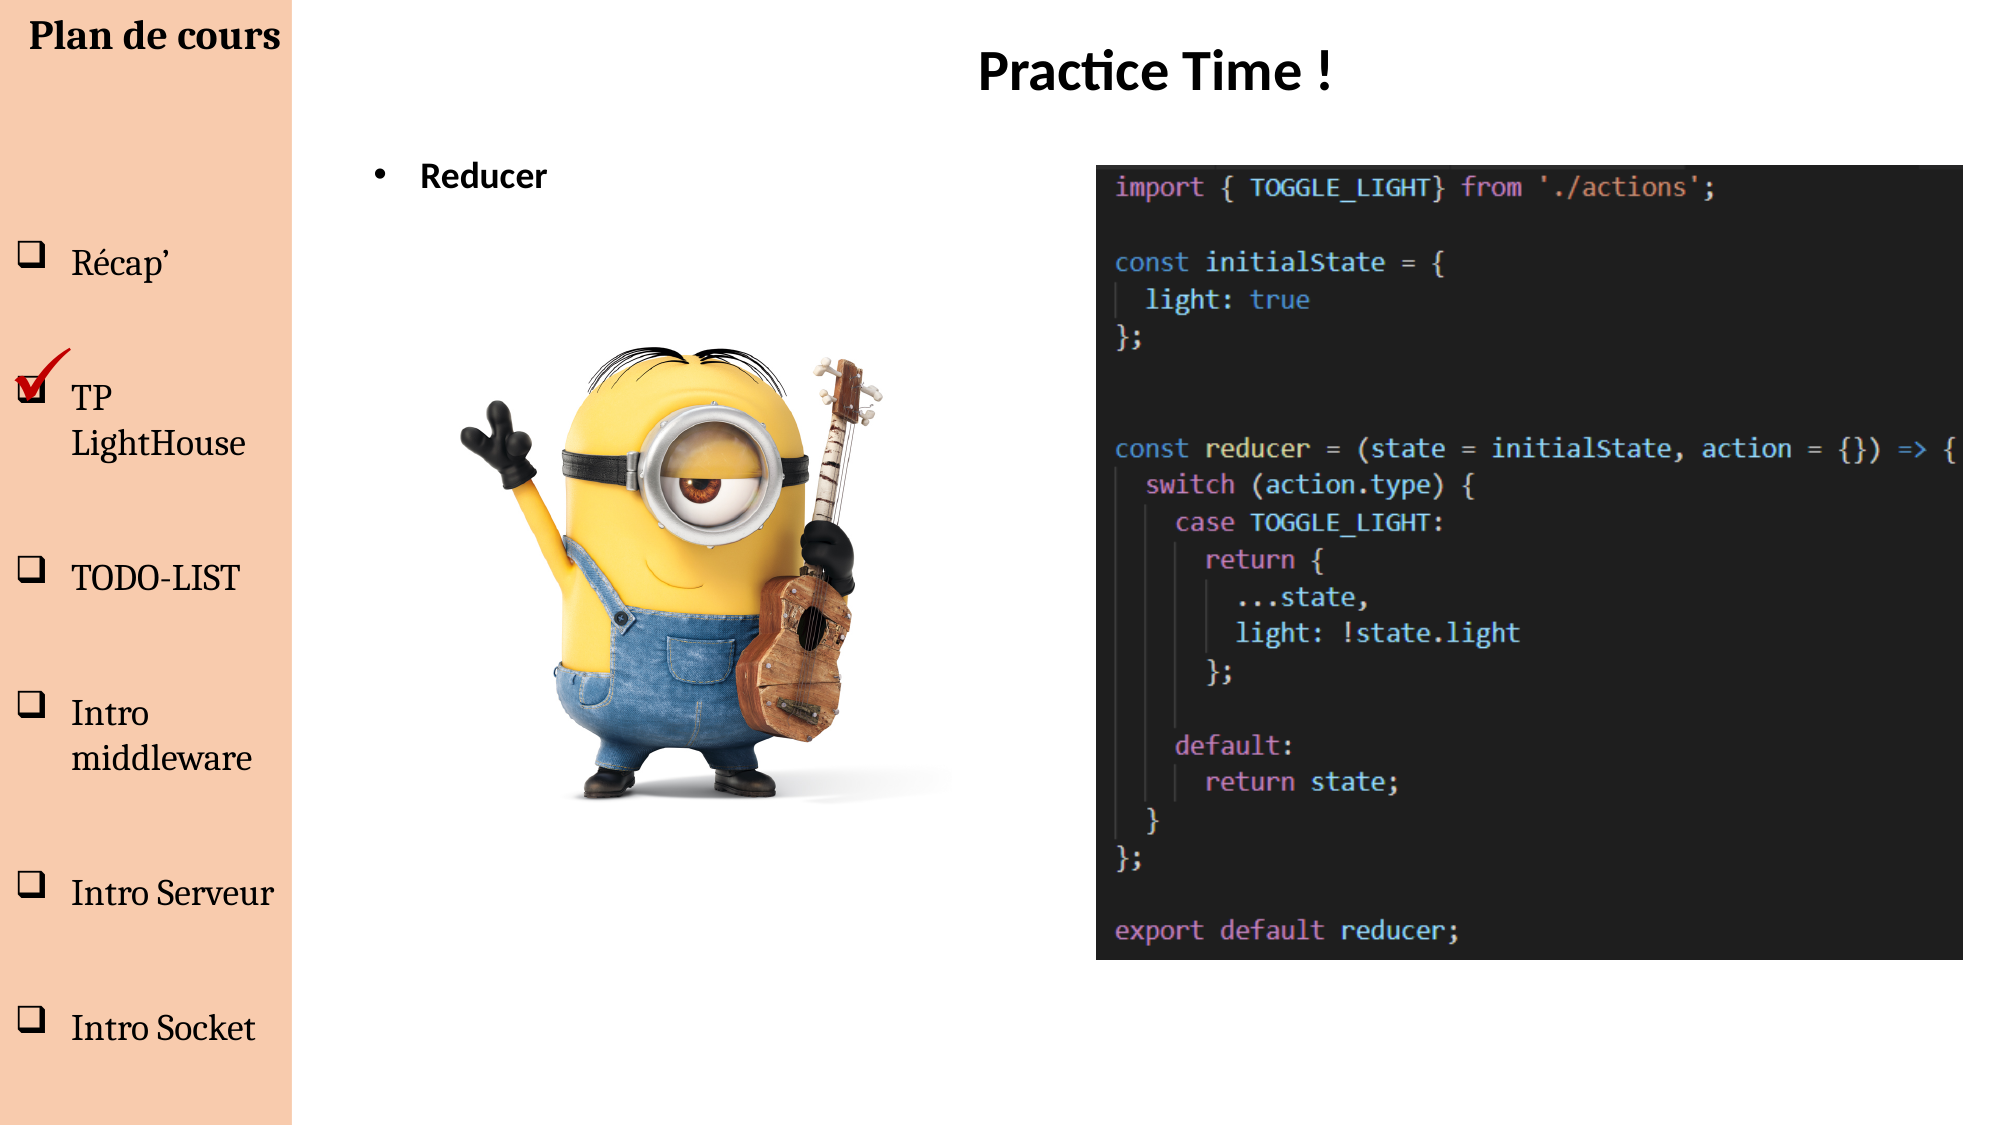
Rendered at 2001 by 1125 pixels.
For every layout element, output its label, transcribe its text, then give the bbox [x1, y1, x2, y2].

text_box Reducer [358, 143, 870, 204]
picture [433, 300, 953, 824]
text_box Practice Time ! [391, 24, 1922, 110]
picture [1096, 165, 1963, 960]
text_box [0, 335, 202, 451]
